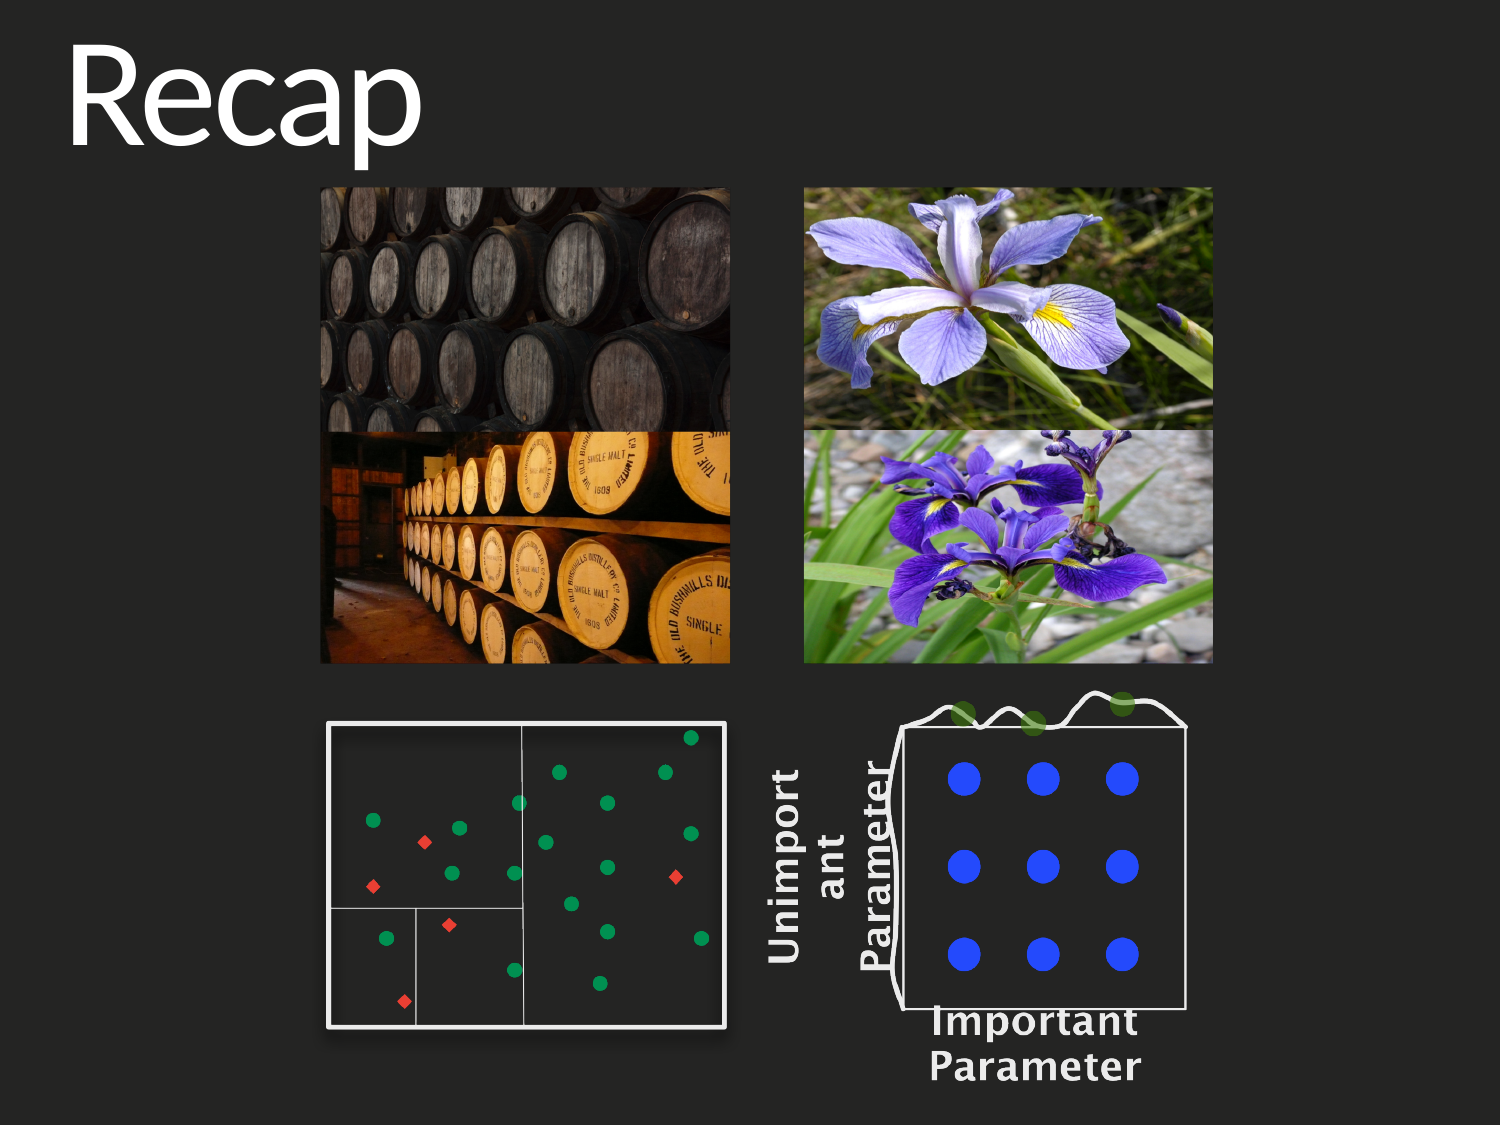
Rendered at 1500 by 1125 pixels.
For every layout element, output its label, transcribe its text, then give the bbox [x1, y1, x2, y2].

text_box Recap [47, 0, 1468, 185]
picture [297, 186, 1213, 1089]
